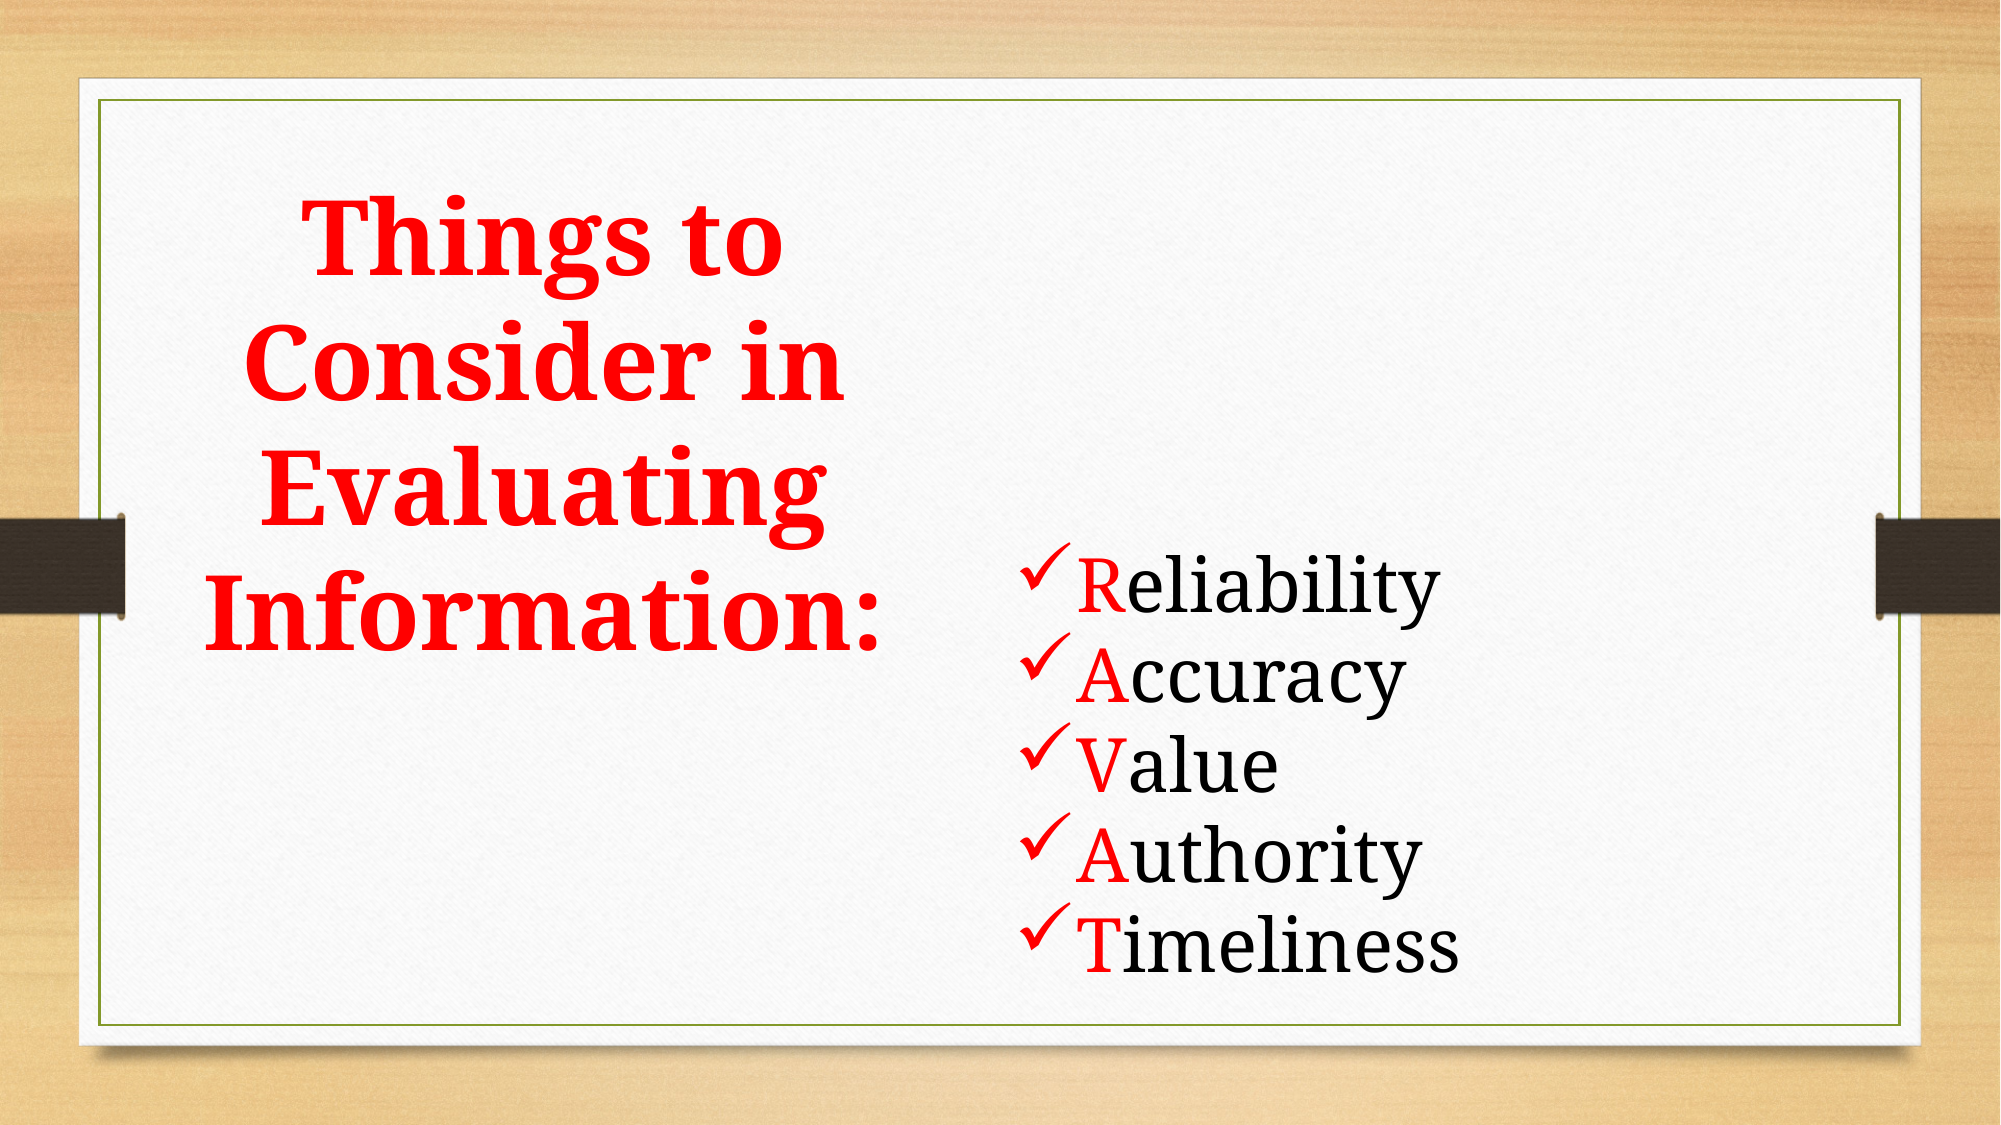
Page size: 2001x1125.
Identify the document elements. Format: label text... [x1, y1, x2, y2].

text_box Reliability Accuracy Value Authority Timeliness [999, 529, 1630, 1040]
text_box Things to Consider in Evaluating Information: [118, 163, 970, 679]
picture [0, 0, 2001, 1125]
